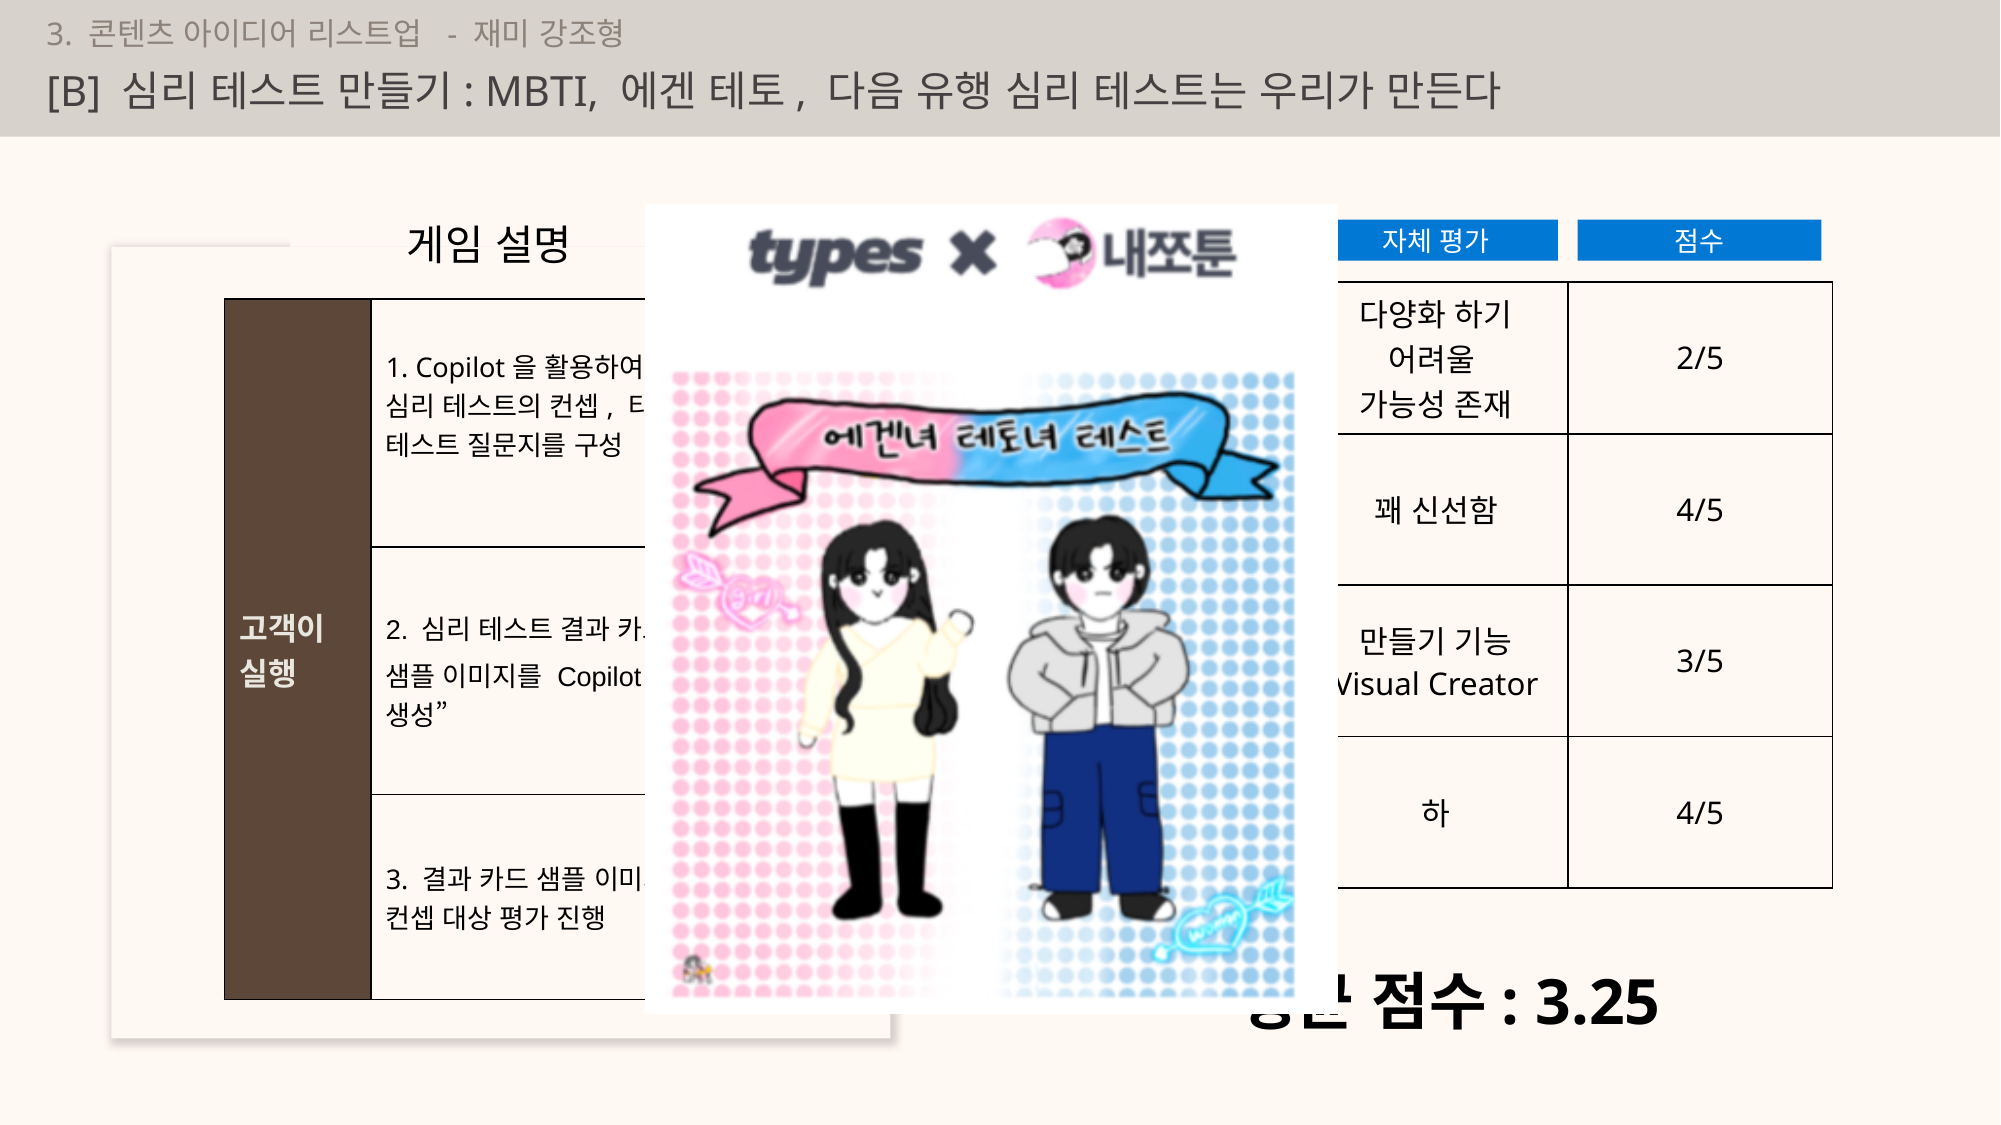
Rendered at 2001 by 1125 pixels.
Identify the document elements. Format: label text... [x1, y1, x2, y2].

table_header 2/5 [1569, 283, 1832, 433]
table_cell 2. 심리 테스트 결과 카드 샘플 이미지를 Copilot으로 생성” [372, 548, 644, 794]
text_box 자체 평가 [1338, 219, 1559, 261]
title [B] 심리 테스트 만들기: MBTI, 에겐 테토, 다음 유행 심리 테스트는 우리가 만든다 [46, 64, 2000, 116]
table_cell 3/5 [1569, 586, 1832, 736]
table_cell 3. 결과 카드 샘플 이미지와 컨셉 대상 평가 진행 [372, 795, 644, 999]
text_box 평균 점수: 3.25 [1144, 937, 1756, 1061]
picture [644, 203, 1338, 1014]
table_cell 4/5 [1569, 737, 1832, 887]
table_header 다양화 하기 어려울 가능성 존재 [1338, 283, 1567, 433]
table_header 고객이 실행 [225, 300, 370, 999]
table_cell 꽤 신선함 [1338, 435, 1567, 584]
table_cell 하 [1338, 737, 1567, 887]
table_cell 만들기 기능 Visual Creator [1338, 586, 1567, 736]
text_box 3. 콘텐츠 아이디어 리스트업 - 재미 강조형 [46, 13, 1859, 52]
table_header 1. Copilot을 활용하여 심리 테스트의 컨셉, 타겟, 테스트 질문지를 구성 [372, 300, 644, 546]
text_box 게임 설명 [289, 194, 690, 247]
text_box [0, 0, 2000, 137]
table_cell 4/5 [1569, 435, 1832, 584]
text_box [111, 246, 891, 1039]
text_box 점수 [1577, 219, 1822, 261]
